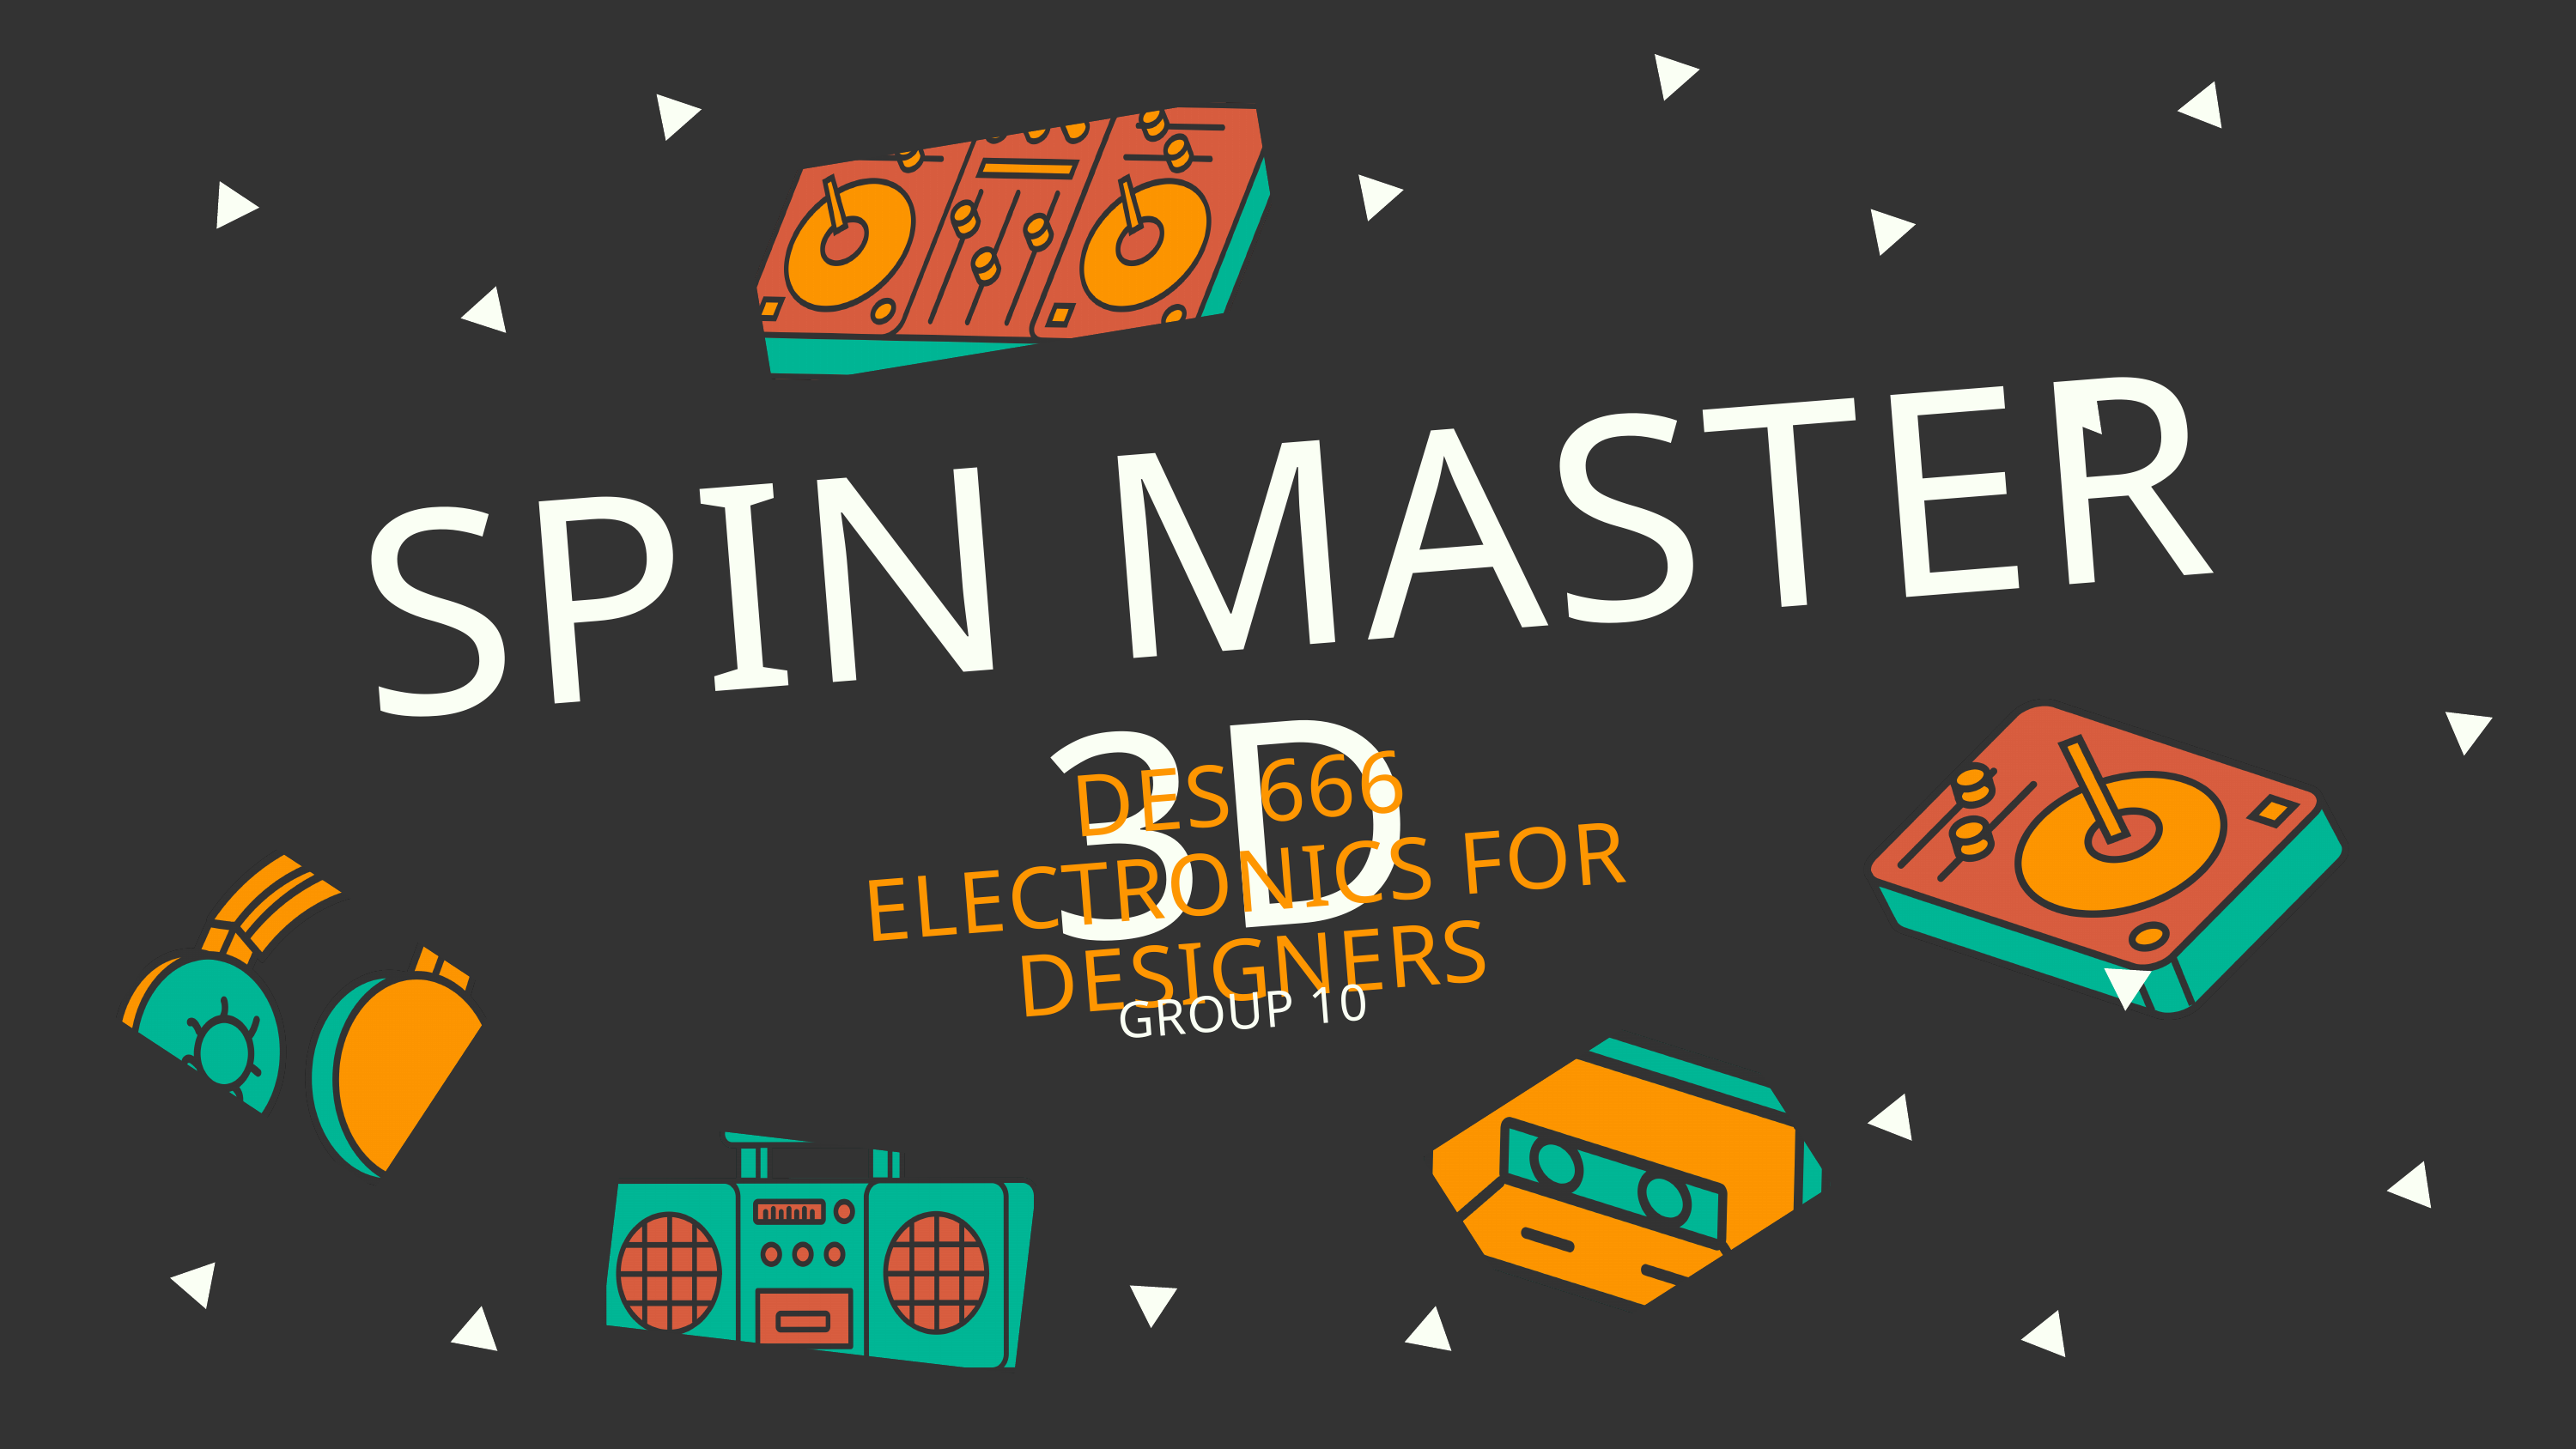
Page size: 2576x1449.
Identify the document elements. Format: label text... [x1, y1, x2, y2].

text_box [177, 1257, 226, 1299]
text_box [1646, 60, 1695, 102]
text_box DES 666 ELECTRONICS FOR DESIGNERS [628, 705, 1865, 1064]
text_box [2017, 1315, 2066, 1358]
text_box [1863, 1099, 1912, 1142]
text_box SPIN MASTER 3D [132, 332, 2468, 1070]
text_box [1863, 897, 2349, 1020]
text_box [1862, 215, 1911, 258]
text_box GROUP 10 [680, 943, 1806, 1084]
text_box [1422, 1003, 1832, 1364]
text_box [1127, 1286, 1176, 1329]
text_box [2438, 703, 2487, 745]
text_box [1412, 1316, 1461, 1359]
text_box [193, 1047, 468, 1188]
text_box [112, 934, 176, 1058]
text_box [601, 1119, 1039, 1373]
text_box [2383, 1167, 2432, 1209]
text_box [204, 179, 253, 221]
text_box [648, 100, 697, 142]
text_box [2053, 392, 2102, 435]
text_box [1350, 180, 1399, 223]
text_box [738, 94, 1289, 388]
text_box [2173, 87, 2222, 129]
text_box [456, 293, 506, 335]
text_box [458, 1316, 507, 1359]
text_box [2102, 969, 2151, 1011]
